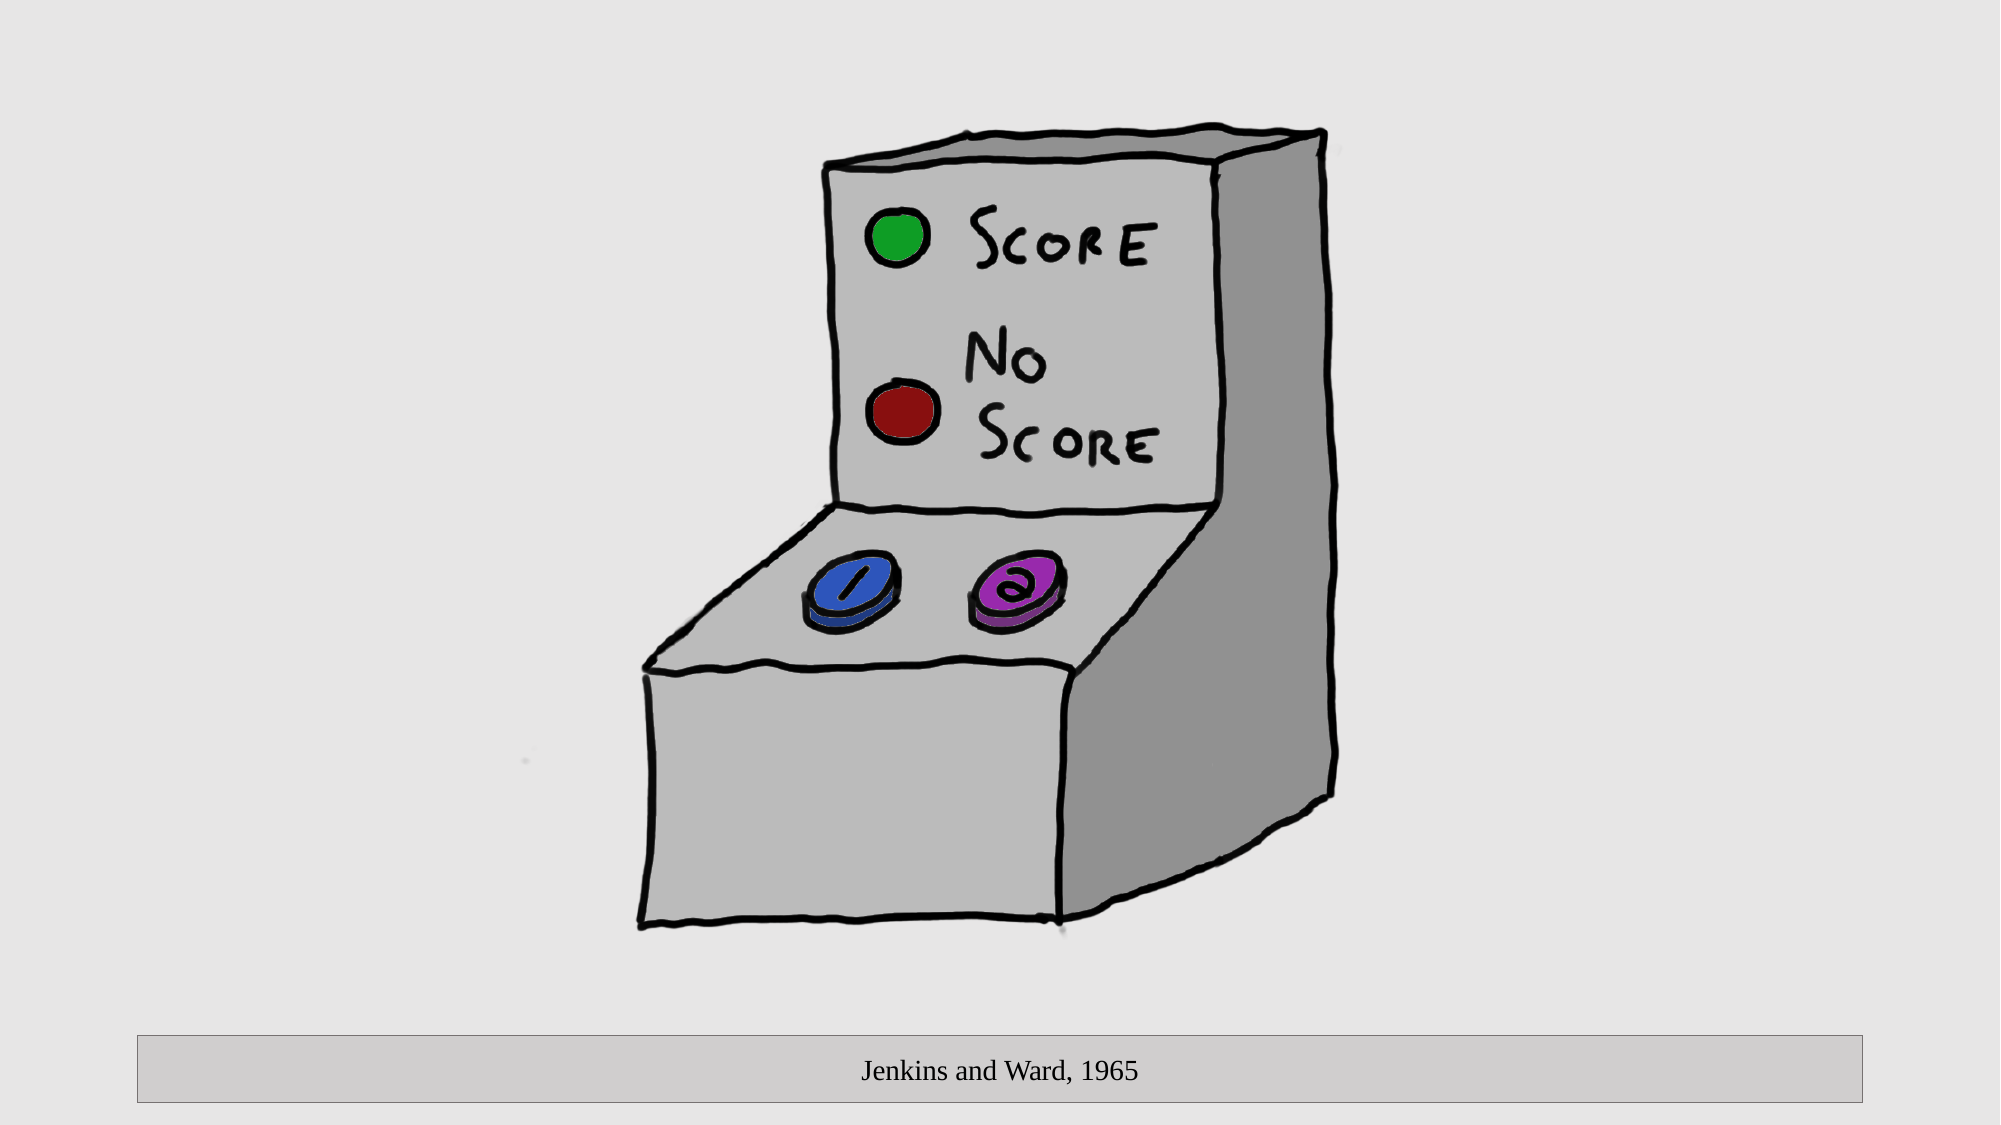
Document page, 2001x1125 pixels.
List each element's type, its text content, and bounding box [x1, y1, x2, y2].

picture [221, 0, 1668, 1036]
footer Jenkins and Ward, 1965 [137, 1035, 1863, 1103]
